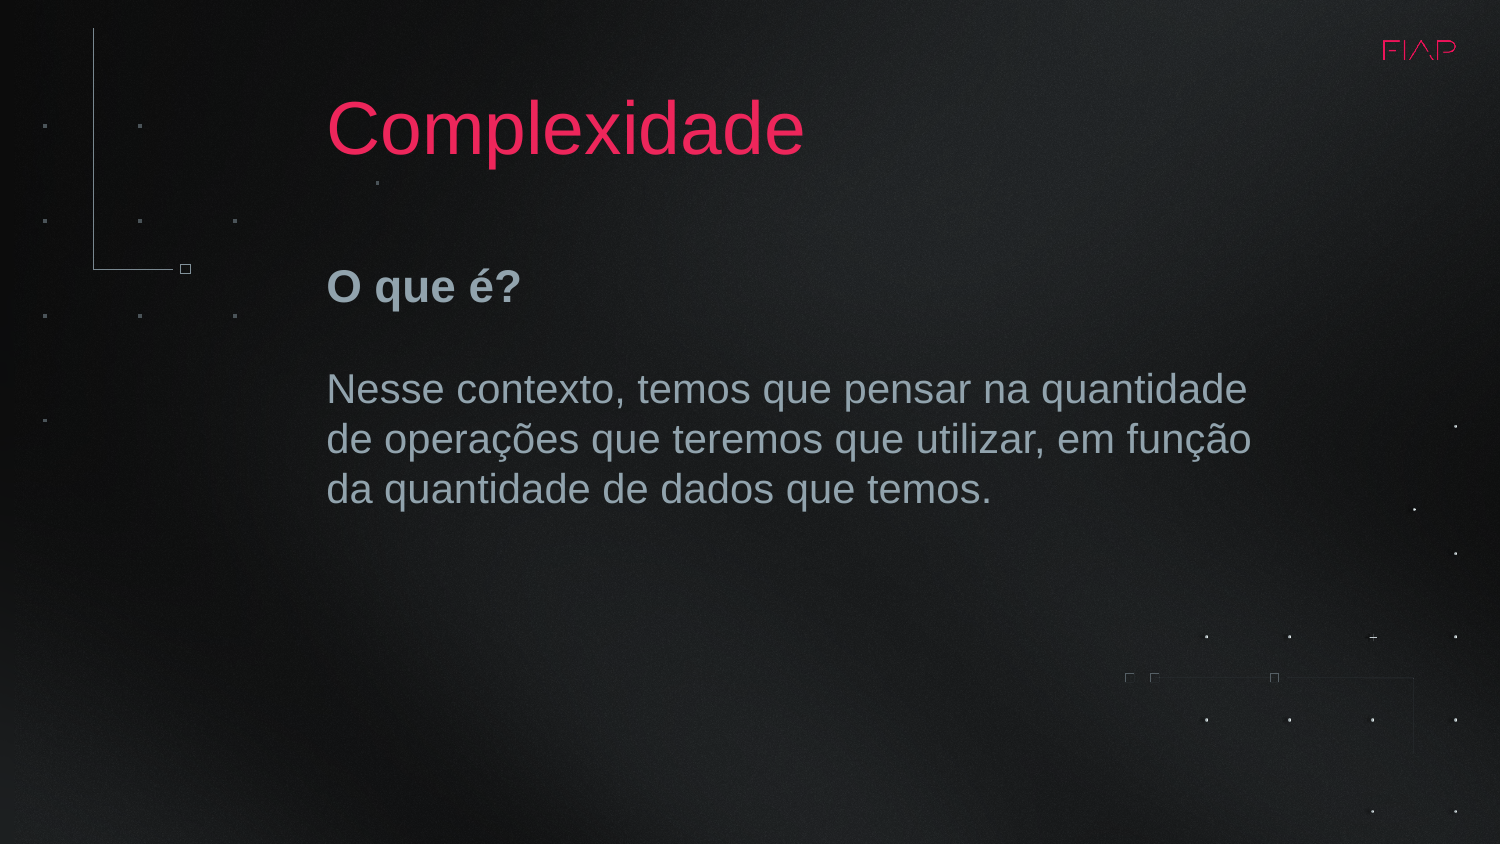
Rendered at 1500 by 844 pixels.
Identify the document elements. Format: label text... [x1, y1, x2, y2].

picture [0, 0, 1500, 844]
text_box Complexidade [383, 72, 1126, 177]
text_box O que é? Nesse contexto, temos que pensar na quantidade de operações que teremos que utilizar, em função da quantidade de dados que temos. [311, 249, 1292, 520]
